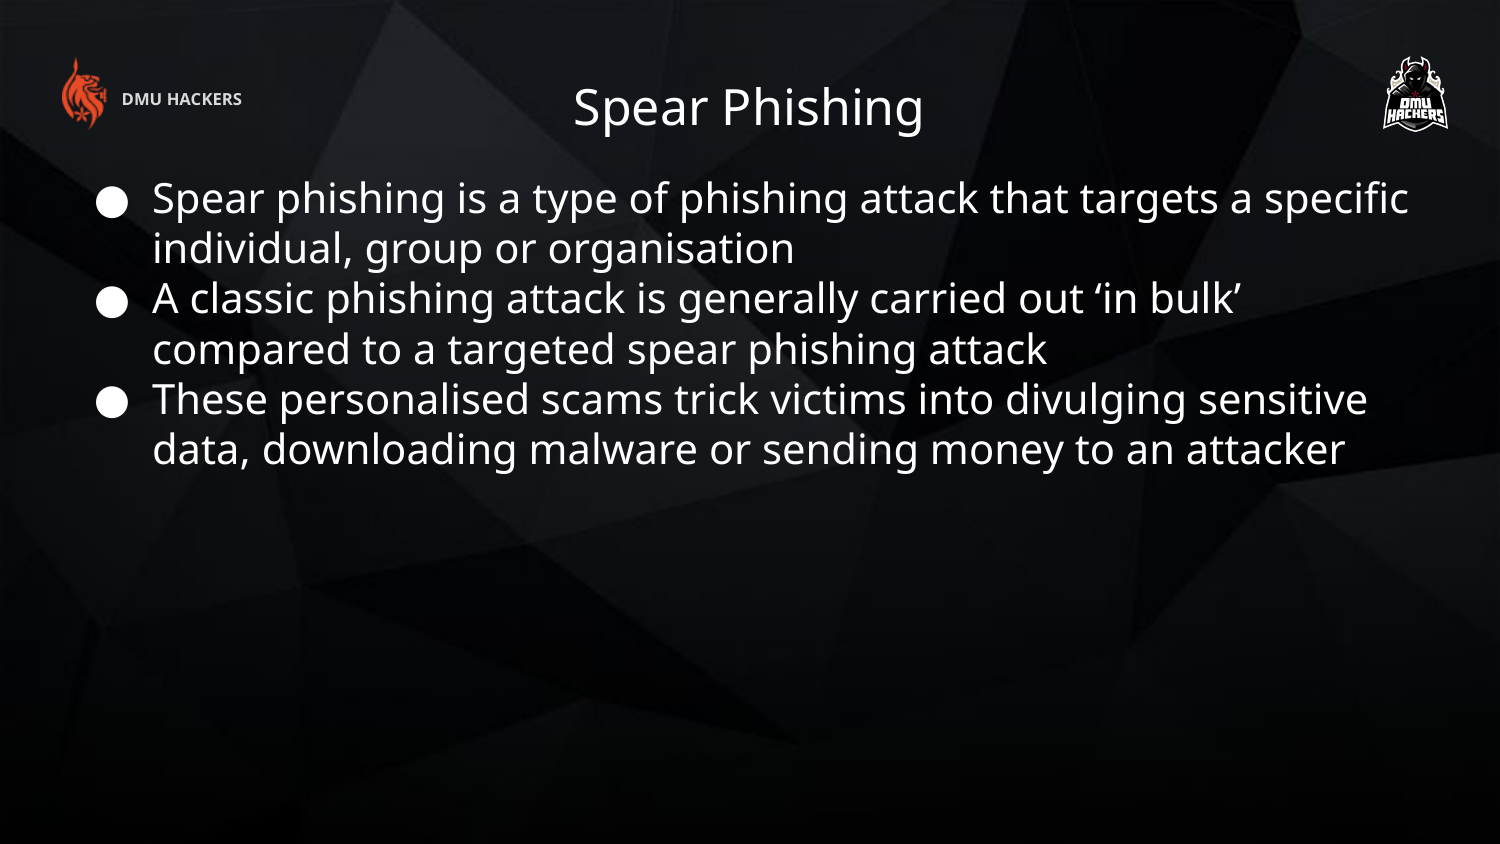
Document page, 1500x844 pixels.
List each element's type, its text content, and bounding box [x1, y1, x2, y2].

text_box Spear phishing is a type of phishing attack that targets a specific individual, group or organisation A classic phishing attack is generally carried out ‘in bulk’ compared to a targeted spear phishing attack These personalised scams trick victims into divulging sensitive data, downloading malware or sending money to an attacker [62, 157, 1448, 761]
text_box [1383, 56, 1448, 132]
text_box Spear Phishing [332, 60, 1168, 122]
text_box DMU HACKERS [121, 80, 305, 109]
text_box [62, 56, 107, 132]
picture [0, 0, 1500, 844]
